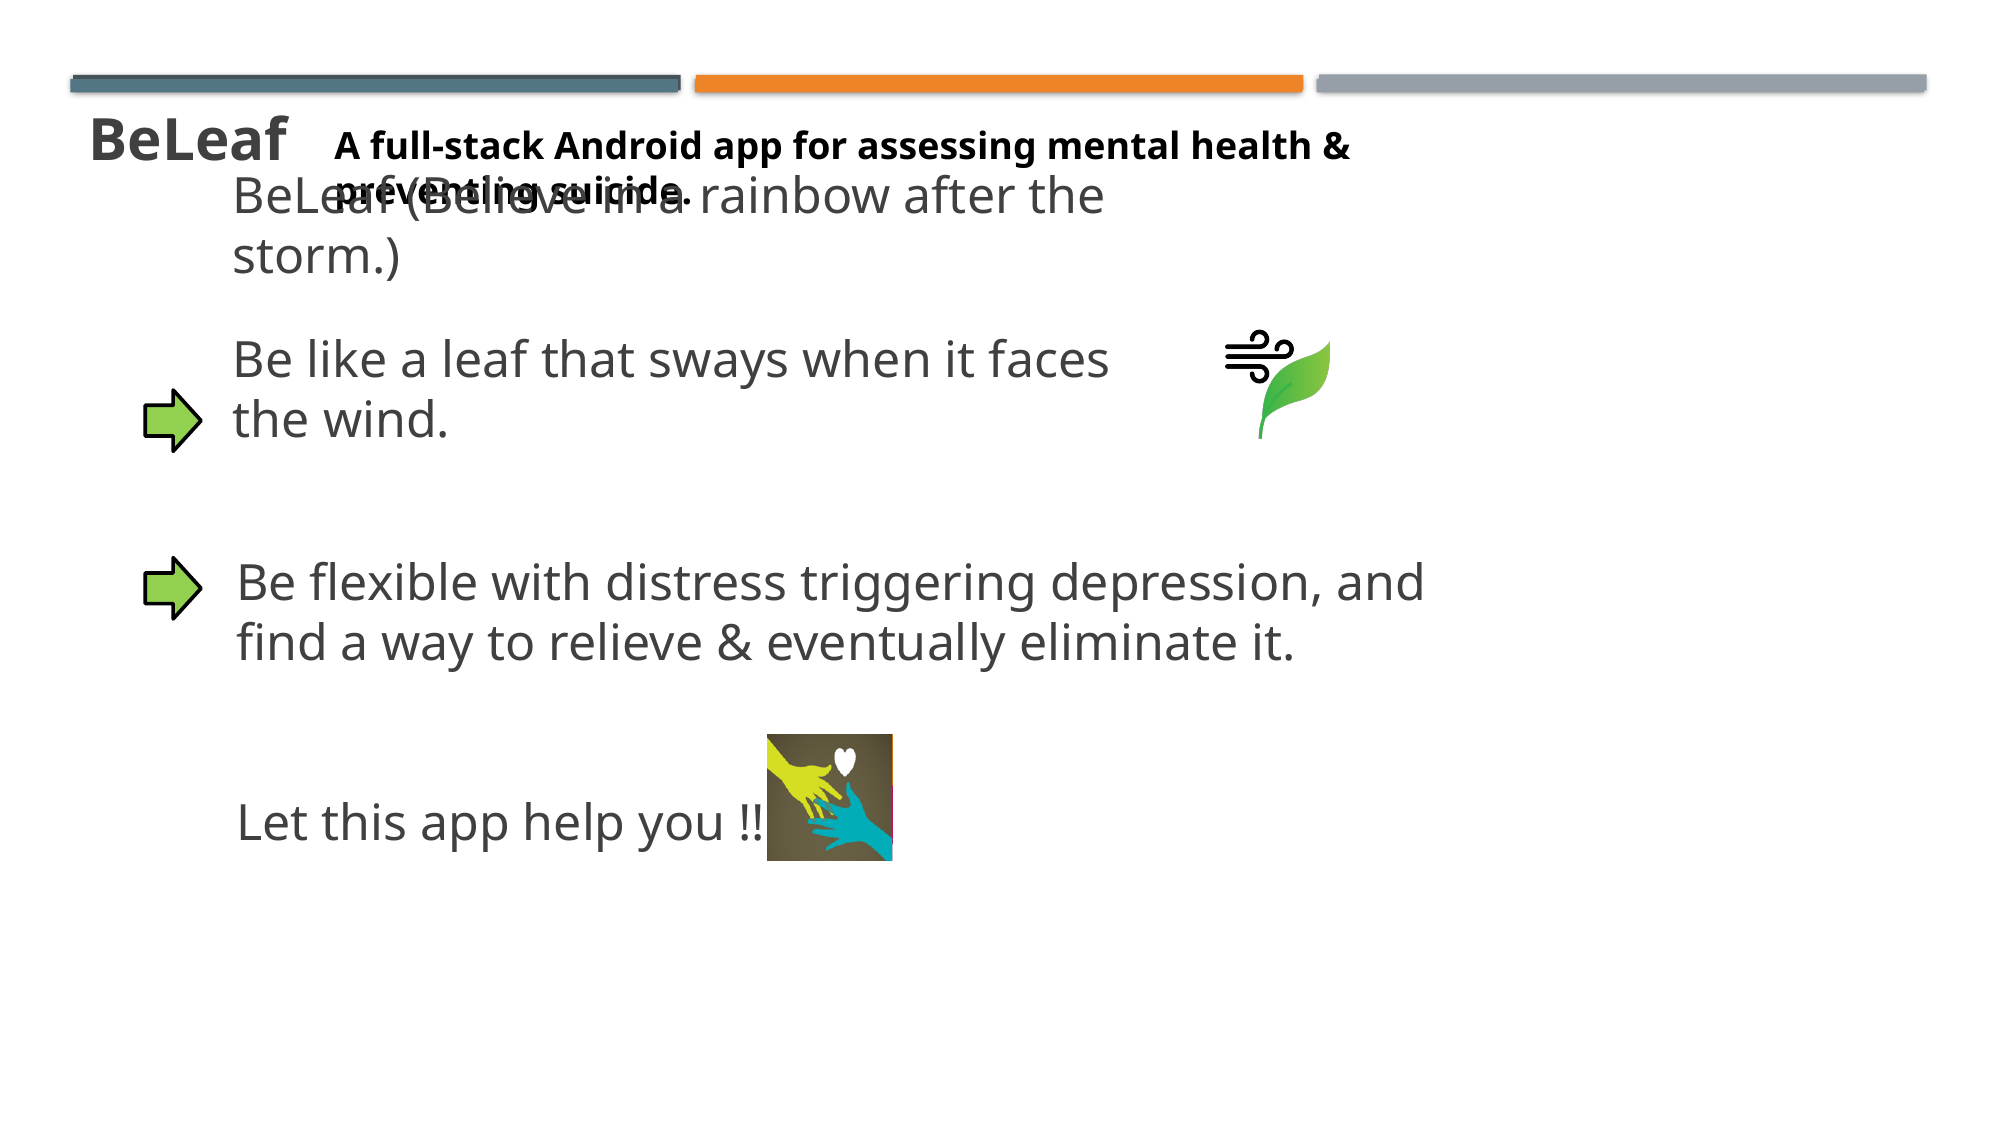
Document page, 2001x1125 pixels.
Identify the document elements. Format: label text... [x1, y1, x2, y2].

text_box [220, 733, 1477, 862]
text_box A full-stack Android app for assessing mental health & preventing suicide. [319, 114, 1496, 219]
text_box Be like a leaf that sways when it faces the wind. [217, 371, 1210, 455]
text_box Be flexible with distress triggering depression, and find a way to relieve & eventually eliminate it. [220, 534, 1477, 679]
text_box [143, 388, 203, 454]
text_box [143, 555, 203, 621]
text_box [1225, 322, 1344, 441]
text_box BeLeaf (Believe in a rainbow after the storm.) [217, 207, 1184, 291]
text_box BeLeaf [73, 95, 307, 180]
